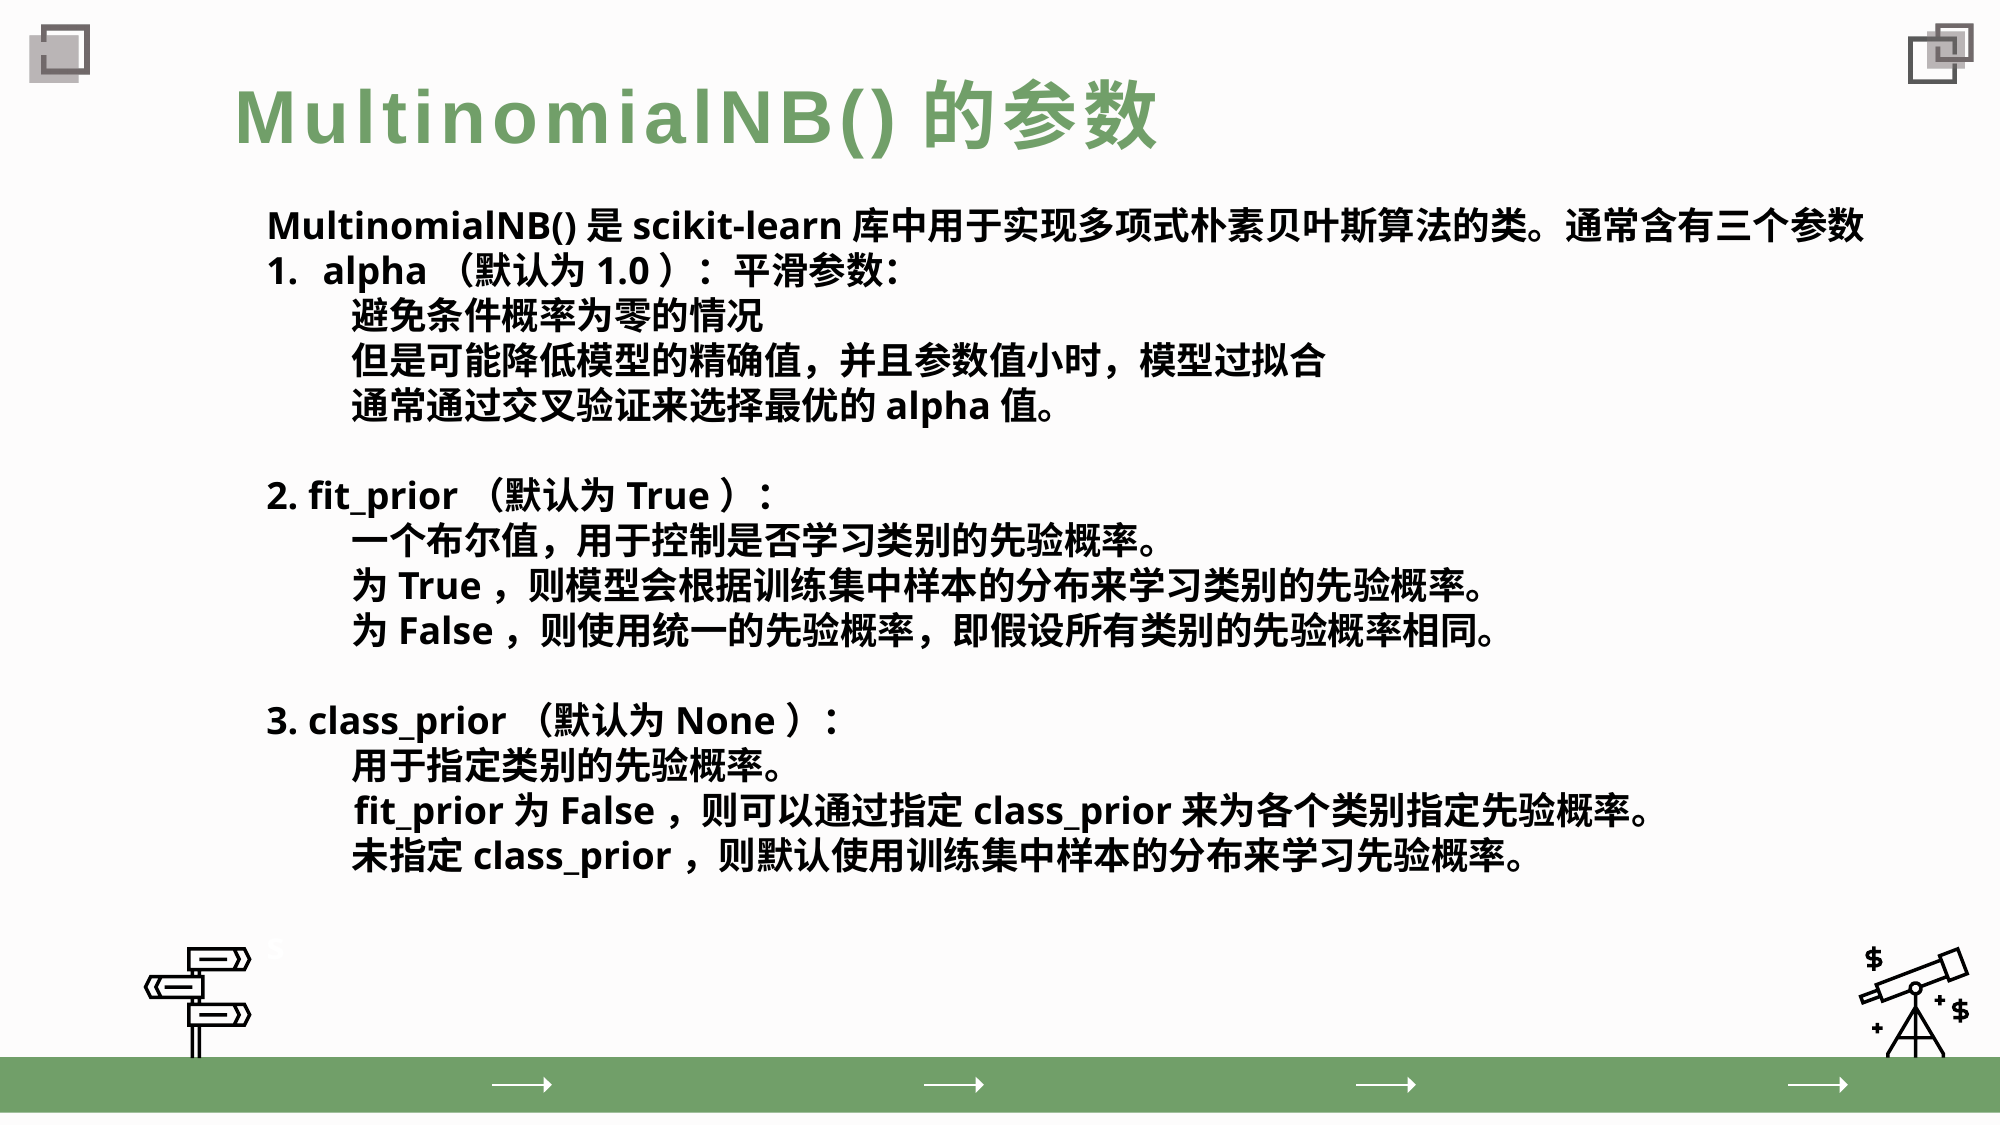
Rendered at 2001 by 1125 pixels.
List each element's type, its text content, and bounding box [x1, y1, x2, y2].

text_box [542, 1074, 554, 1096]
text_box [1858, 946, 1970, 1058]
picture [0, 0, 119, 108]
text_box [1386, 1056, 1817, 1114]
picture [1881, 0, 2000, 108]
text_box [1838, 1074, 1850, 1096]
text_box [1406, 1074, 1418, 1096]
text_box [0, 1056, 520, 1114]
text_box [954, 1056, 1384, 1114]
text_box [1818, 1056, 2000, 1114]
text_box [974, 1074, 986, 1096]
text_box [143, 947, 252, 1059]
text_box MultinomialNB()的参数 [220, 43, 1628, 178]
text_box MultinomialNB()是scikit-learn库中用于实现多项式朴素贝叶斯算法的类。通常含有三个参数 alpha（默认为1.0）：平滑参数： 避免条件概率为零的情况 但是可能降低模型的精确值，并且参数值小时，模型过拟合 通常通过交叉验证来选择最优的alpha值。 2. fit_prior（默认为True）： 一个布尔值，用于控制是否学习类别的先验概率。 为True，则模型会根据训练集中样本的分布来学习类别的先验概率。 为False，则使用统一的先验概率，即假设所有类别的先验概率相同。 3. class_prior（默认为None）： 用于指定类别的先验概率。 fit_prior为False，则可以通过指定class_prior来为各个类别指定先验概率。 未指定class_prior，则默认使用训练集中样本的分布来学习先验概率。 s [251, 194, 1882, 975]
text_box [522, 1056, 952, 1114]
